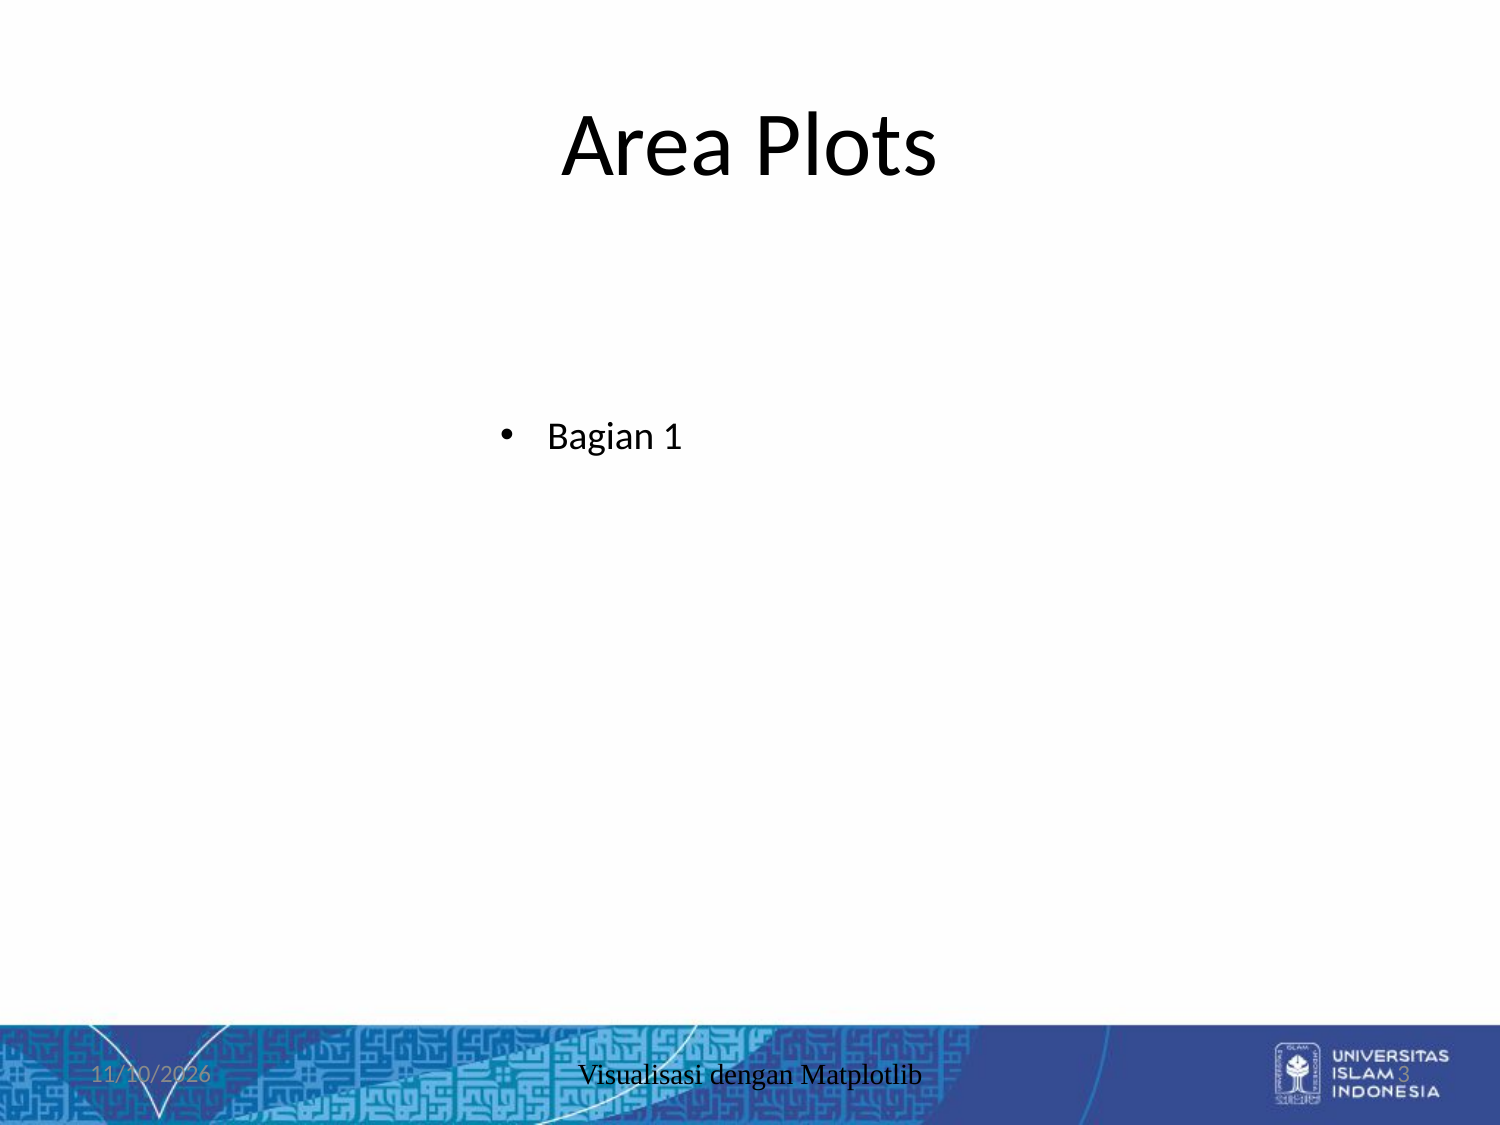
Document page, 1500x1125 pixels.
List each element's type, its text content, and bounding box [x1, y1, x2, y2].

footer Visualisasi dengan Matplotlib [512, 1042, 988, 1103]
list Bagian 1 [484, 402, 1500, 465]
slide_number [75, 1042, 425, 1103]
slide_number 3 [1074, 1042, 1425, 1103]
picture [0, 0, 1500, 1125]
title Area Plots [75, 45, 1425, 233]
